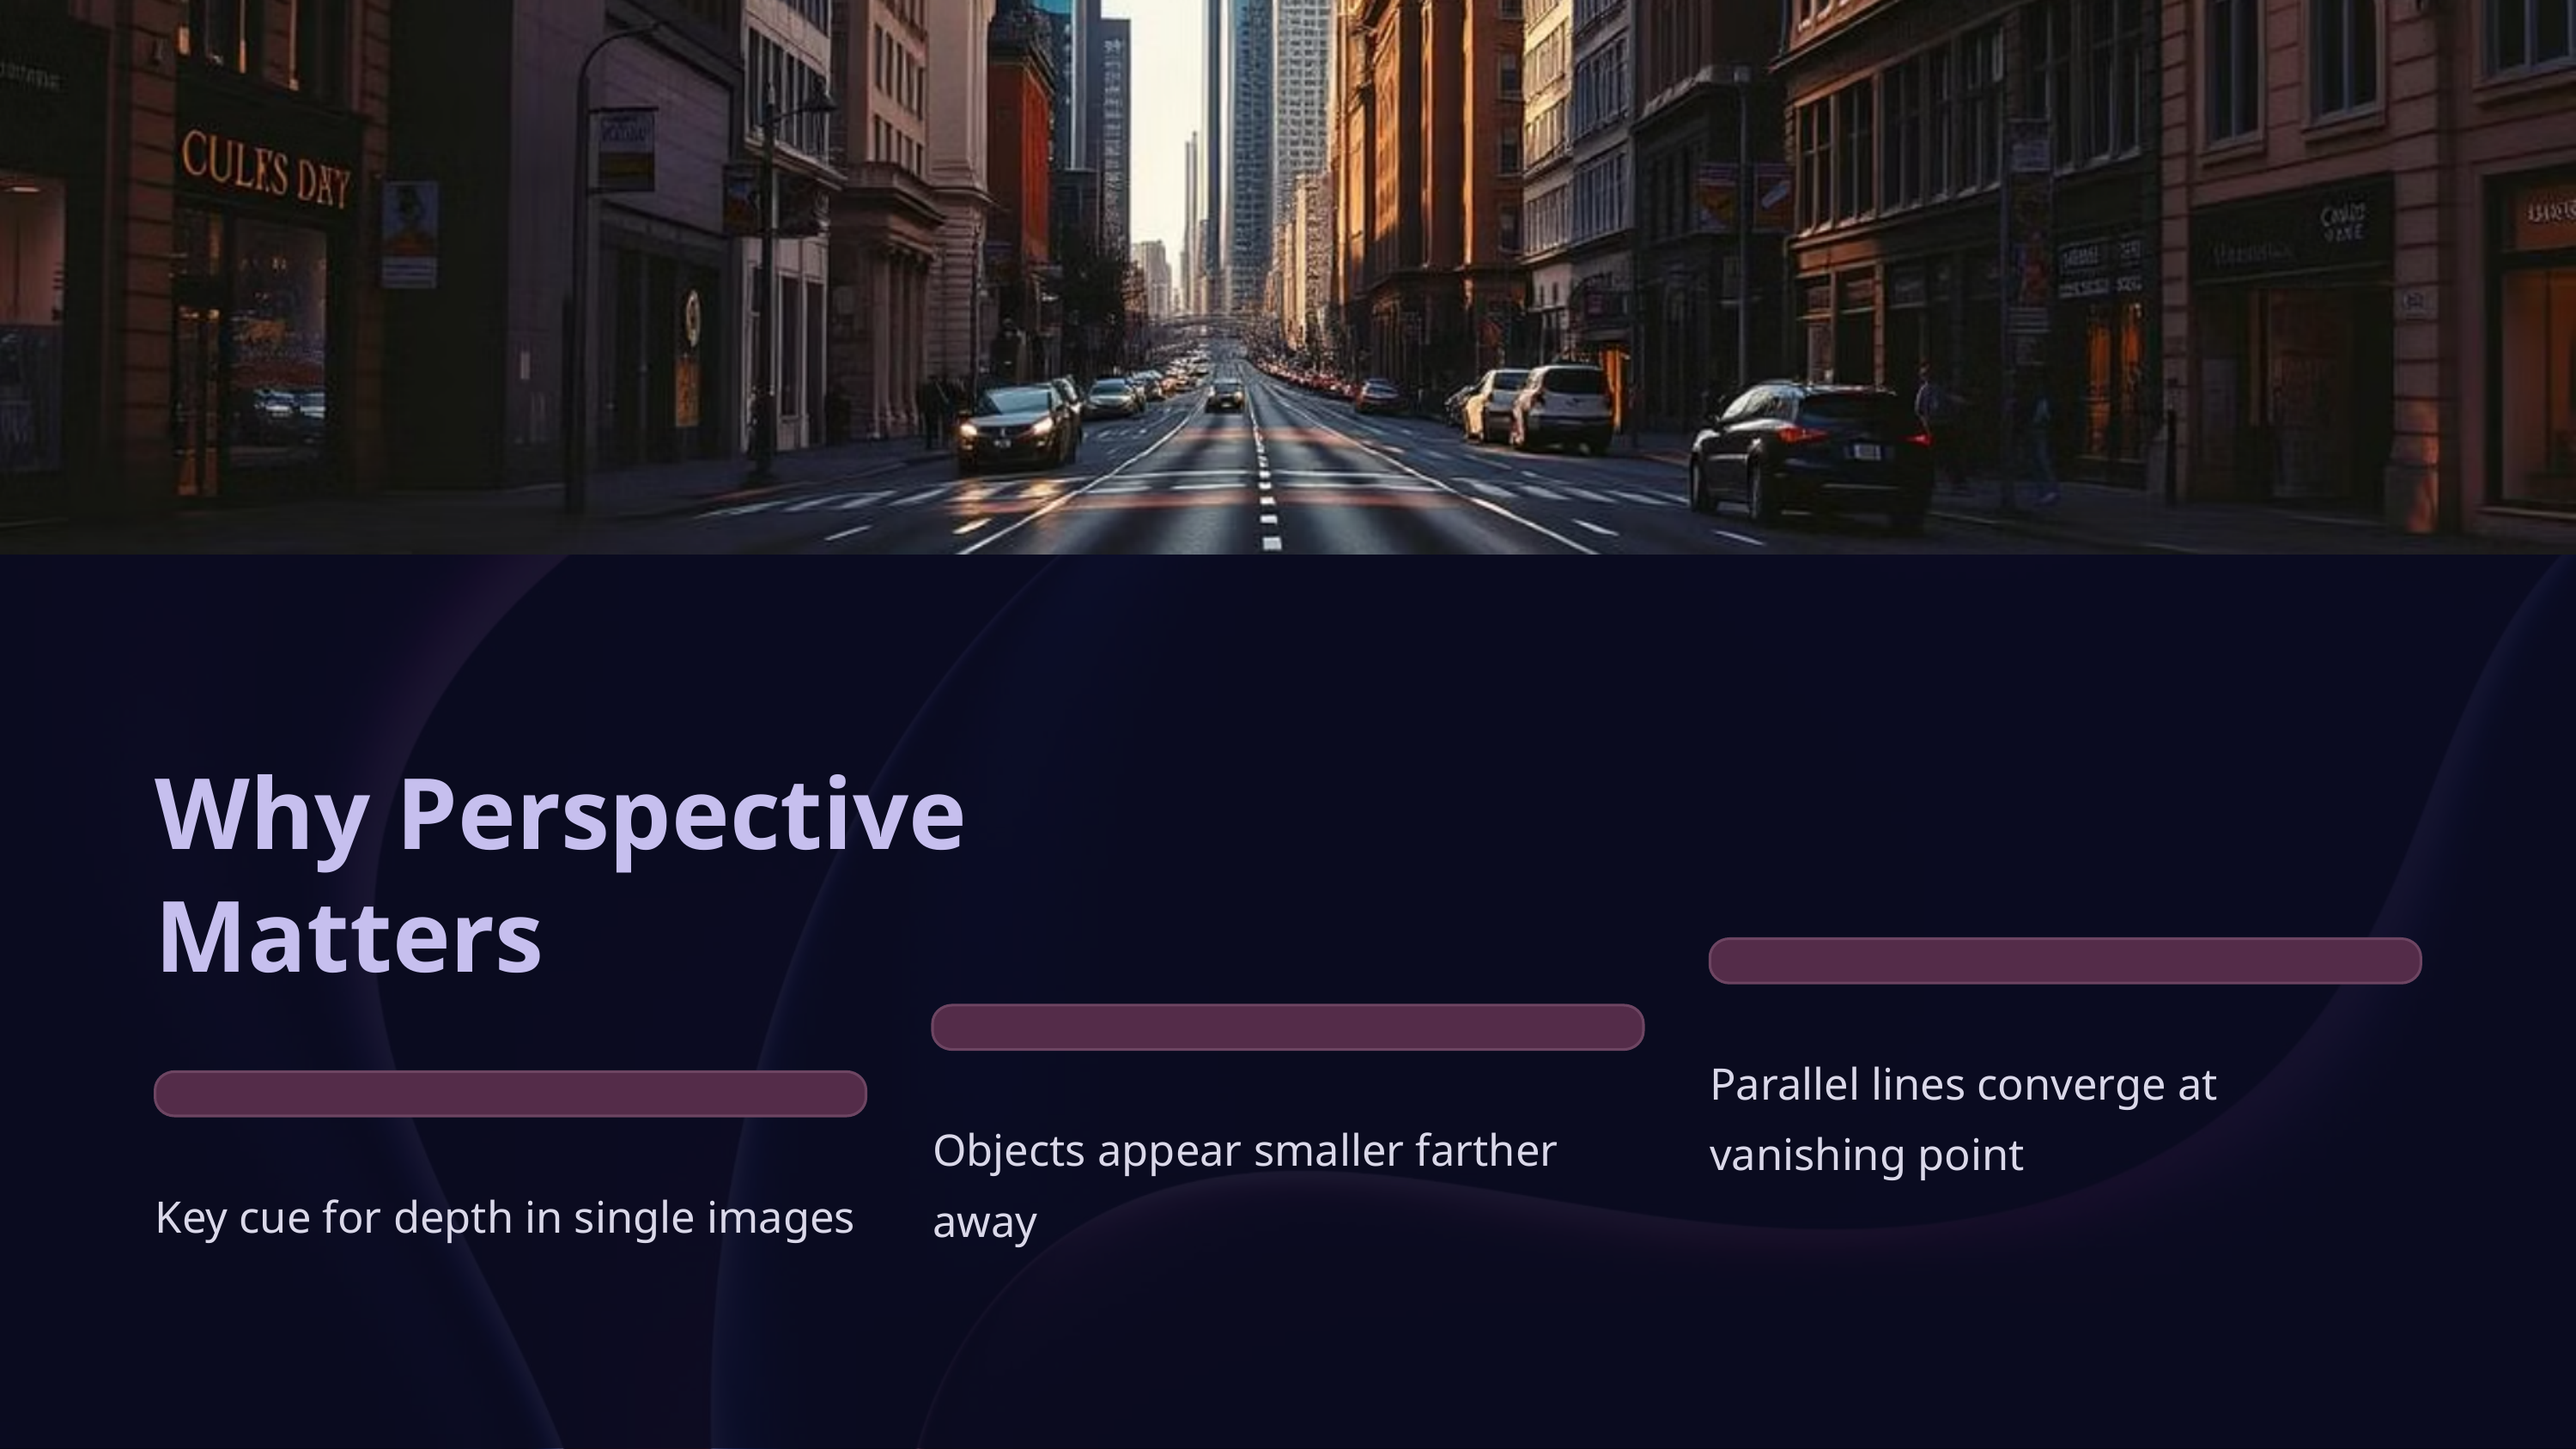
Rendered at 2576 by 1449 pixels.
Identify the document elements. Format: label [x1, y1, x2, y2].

text_box [155, 1182, 866, 1254]
text_box [0, 0, 2576, 1449]
text_box [1710, 1049, 2421, 1191]
text_box [155, 749, 1355, 873]
text_box [932, 1115, 1644, 1187]
text_box [1708, 937, 2423, 985]
text_box [153, 1070, 868, 1118]
text_box [931, 1003, 1645, 1052]
